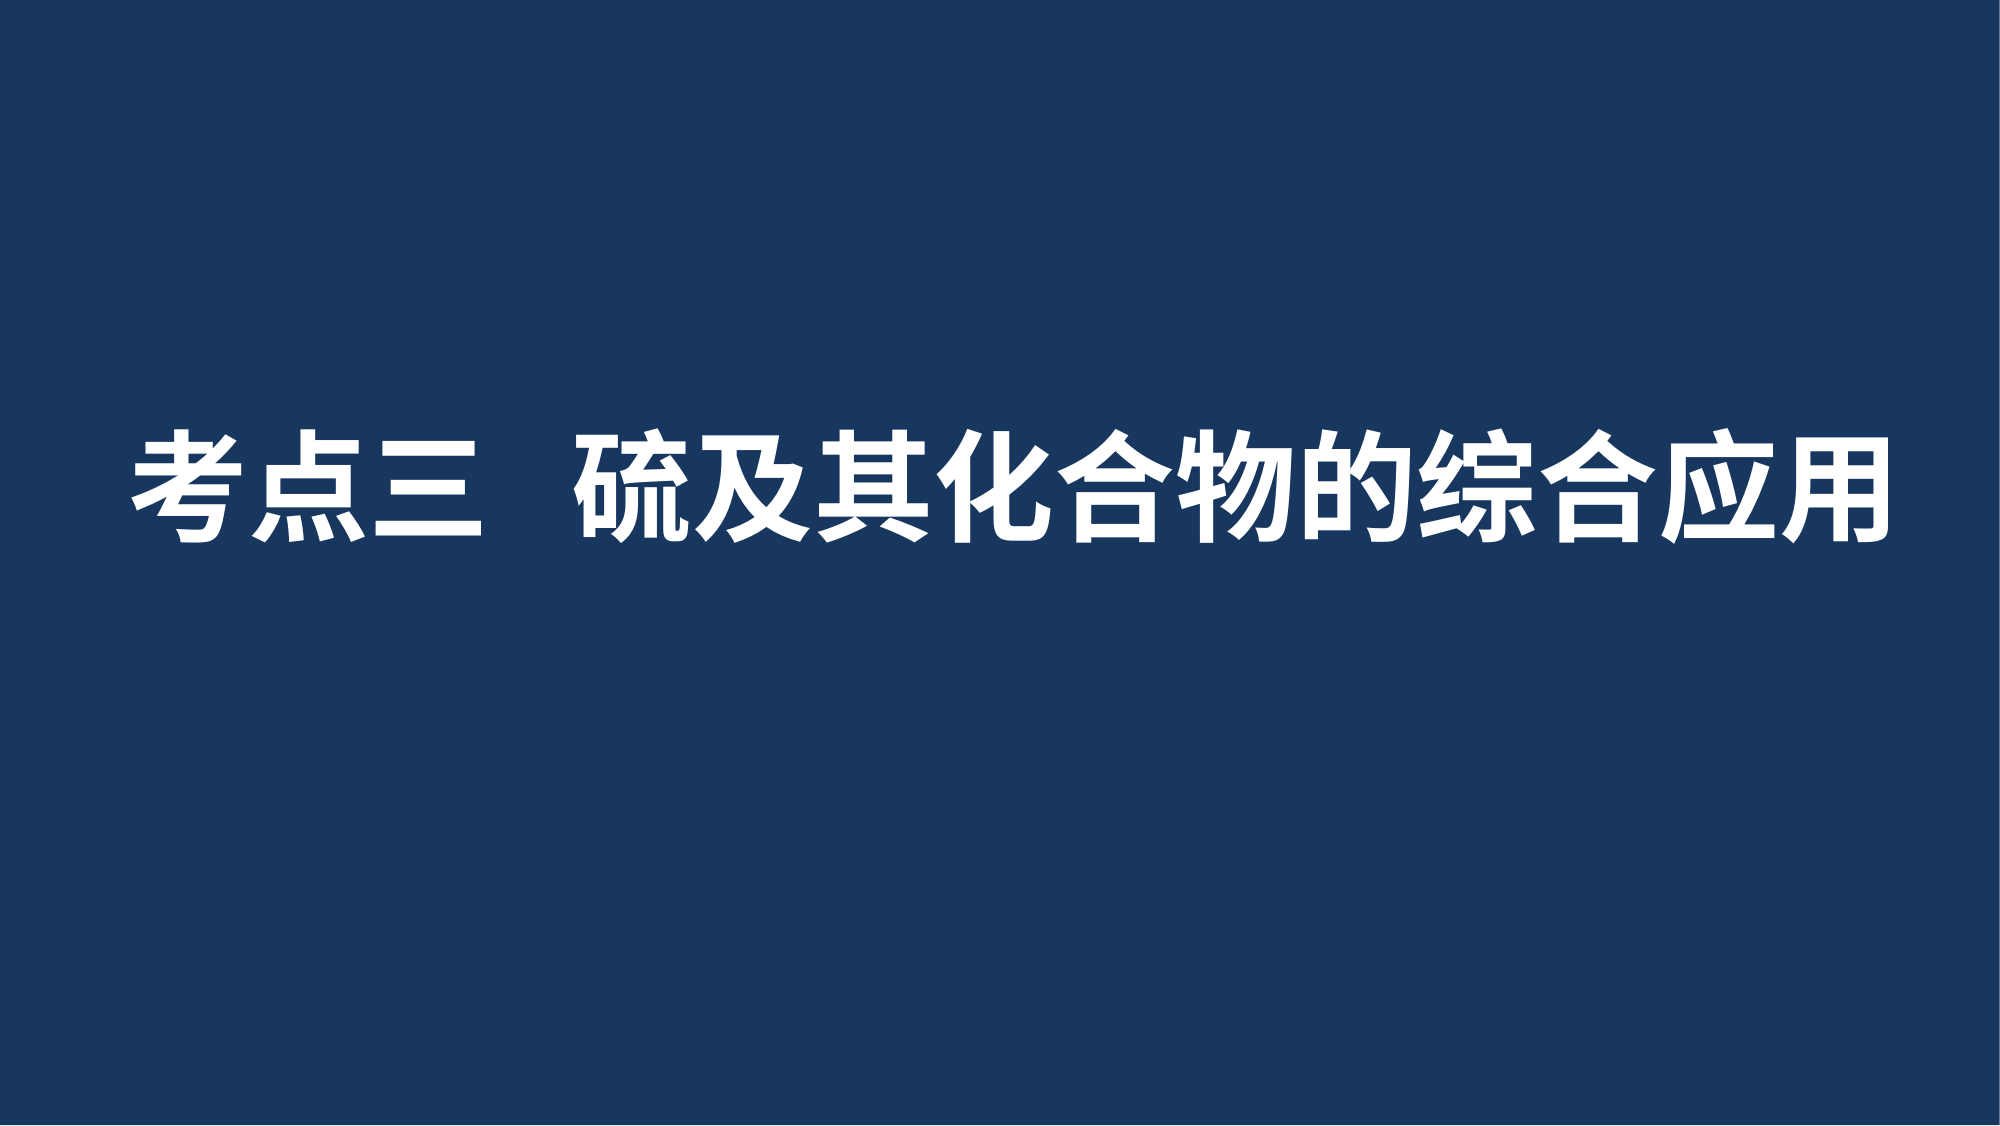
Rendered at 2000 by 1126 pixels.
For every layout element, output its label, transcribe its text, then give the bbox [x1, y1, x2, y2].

text_box 考点三 硫及其化合物的综合应用 [112, 374, 1916, 564]
